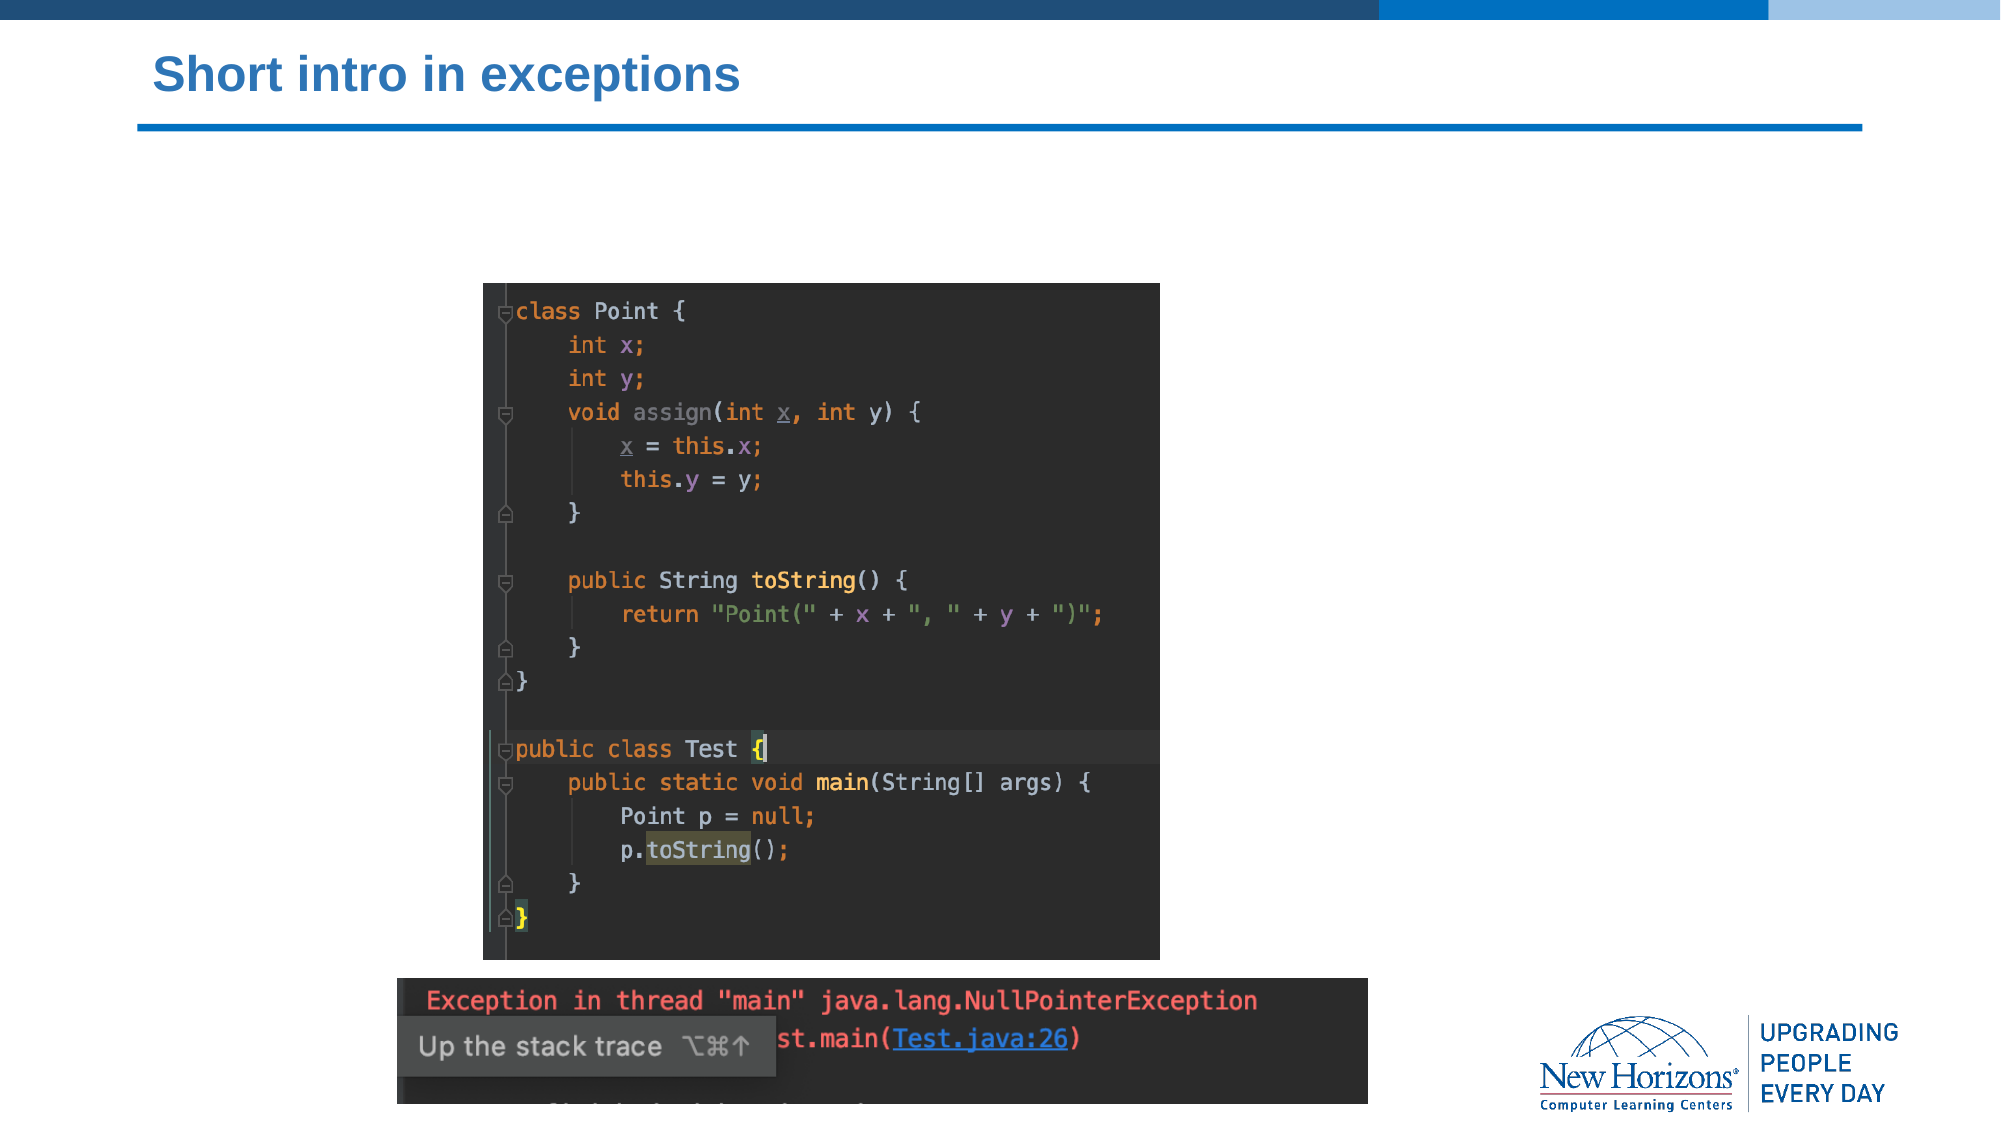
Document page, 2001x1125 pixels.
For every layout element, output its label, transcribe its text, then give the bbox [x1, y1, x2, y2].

picture [396, 978, 1368, 1104]
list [483, 283, 1160, 960]
picture [1537, 1010, 1904, 1114]
title Short intro in exceptions [137, 36, 1863, 115]
